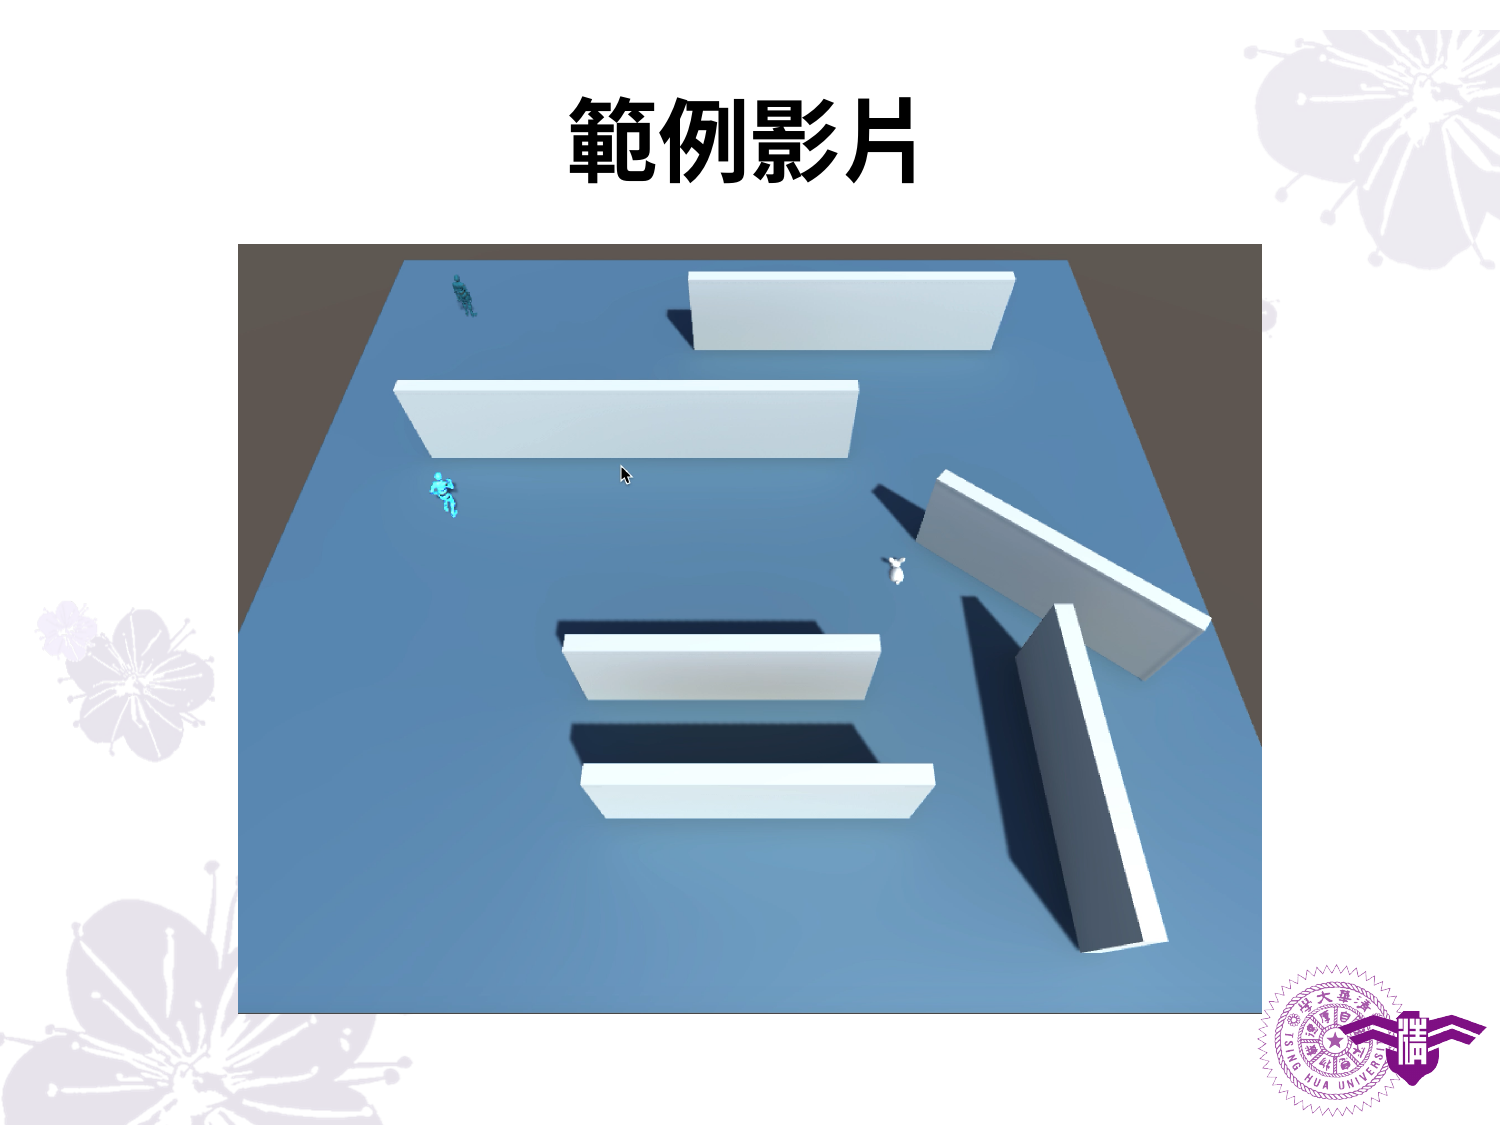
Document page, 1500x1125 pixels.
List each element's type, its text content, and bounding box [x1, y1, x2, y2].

title 範例影片 [75, 45, 1425, 233]
picture [0, 30, 1500, 1125]
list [237, 243, 1263, 1015]
